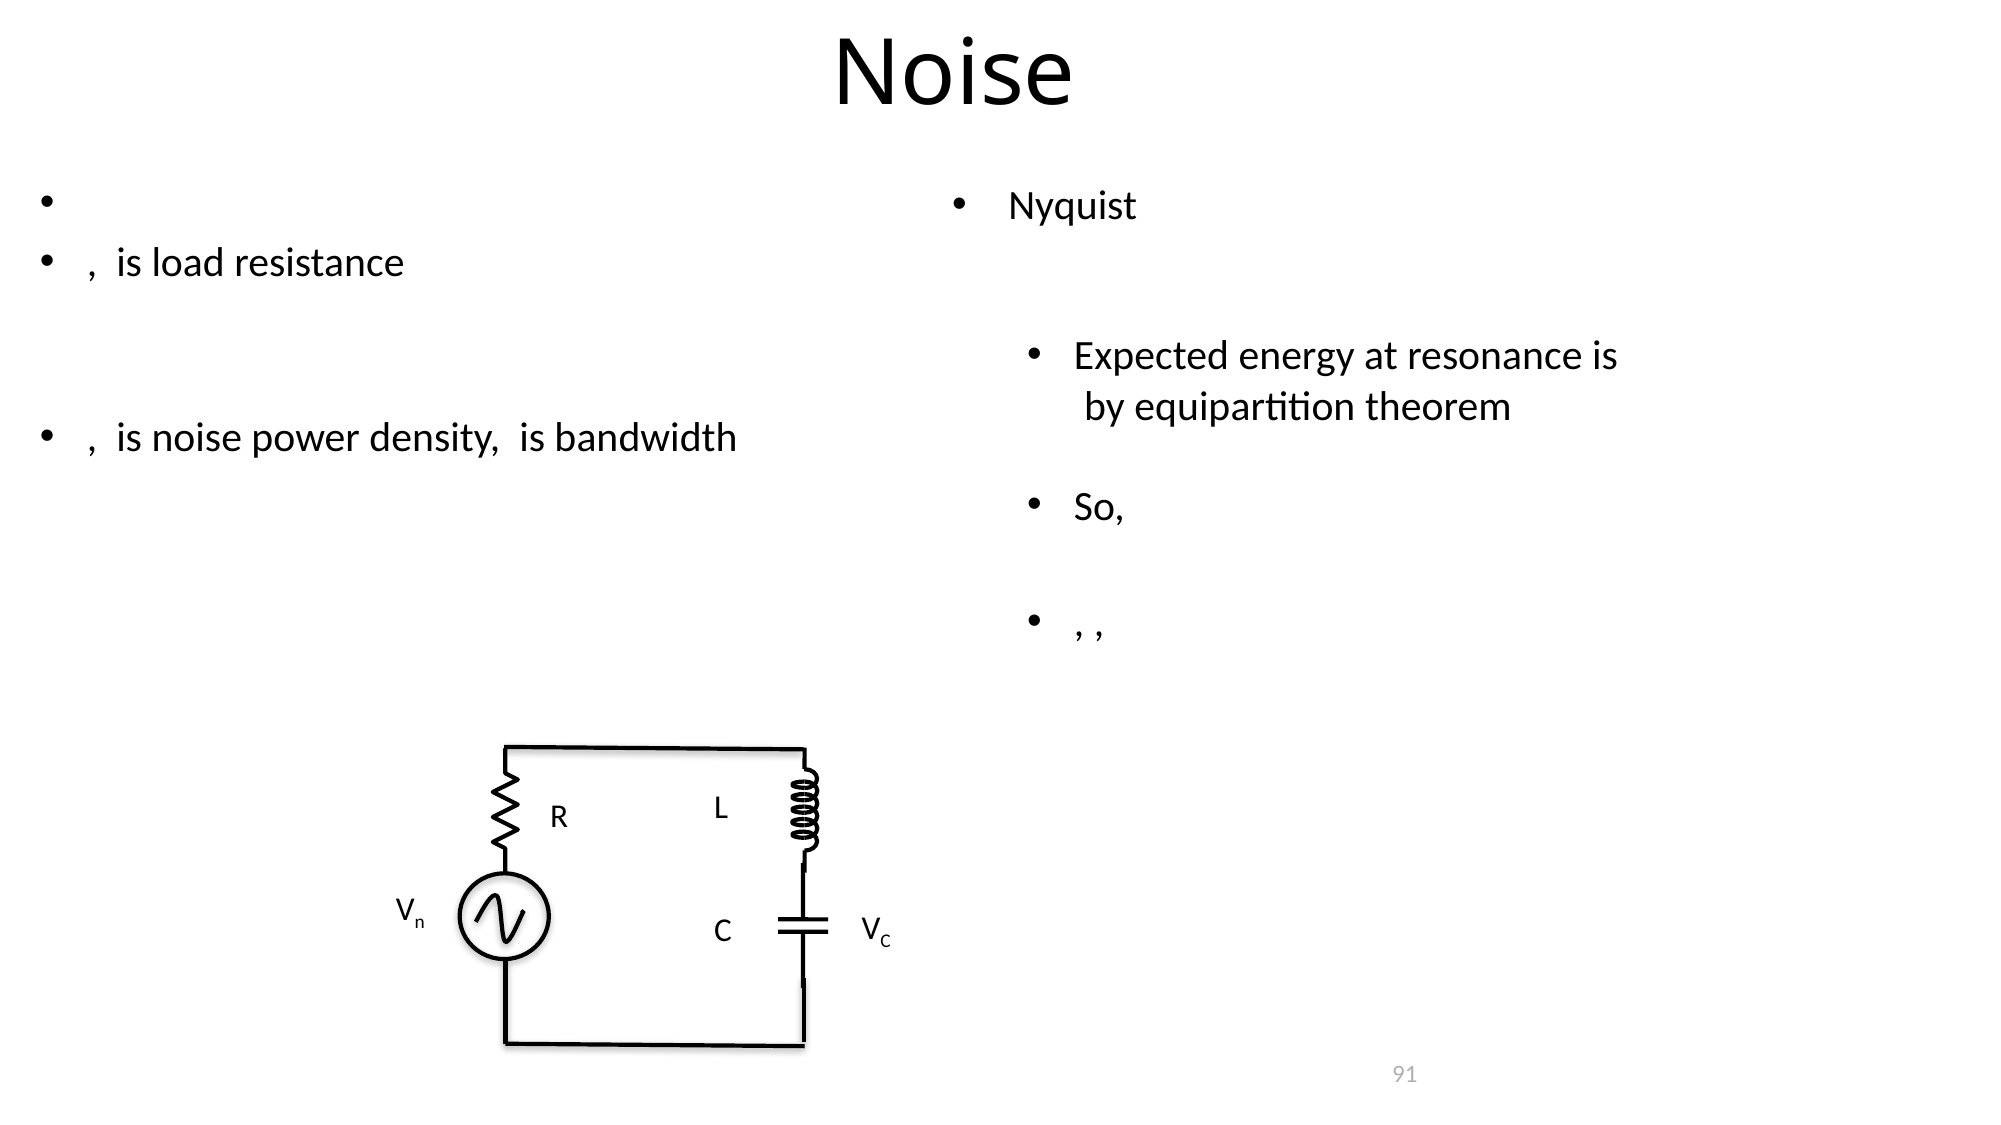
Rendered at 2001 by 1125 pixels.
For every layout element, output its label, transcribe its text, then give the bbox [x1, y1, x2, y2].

text_box Noise [54, 12, 1853, 123]
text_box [388, 746, 945, 1047]
slide_number 91 [1074, 738, 1425, 1125]
